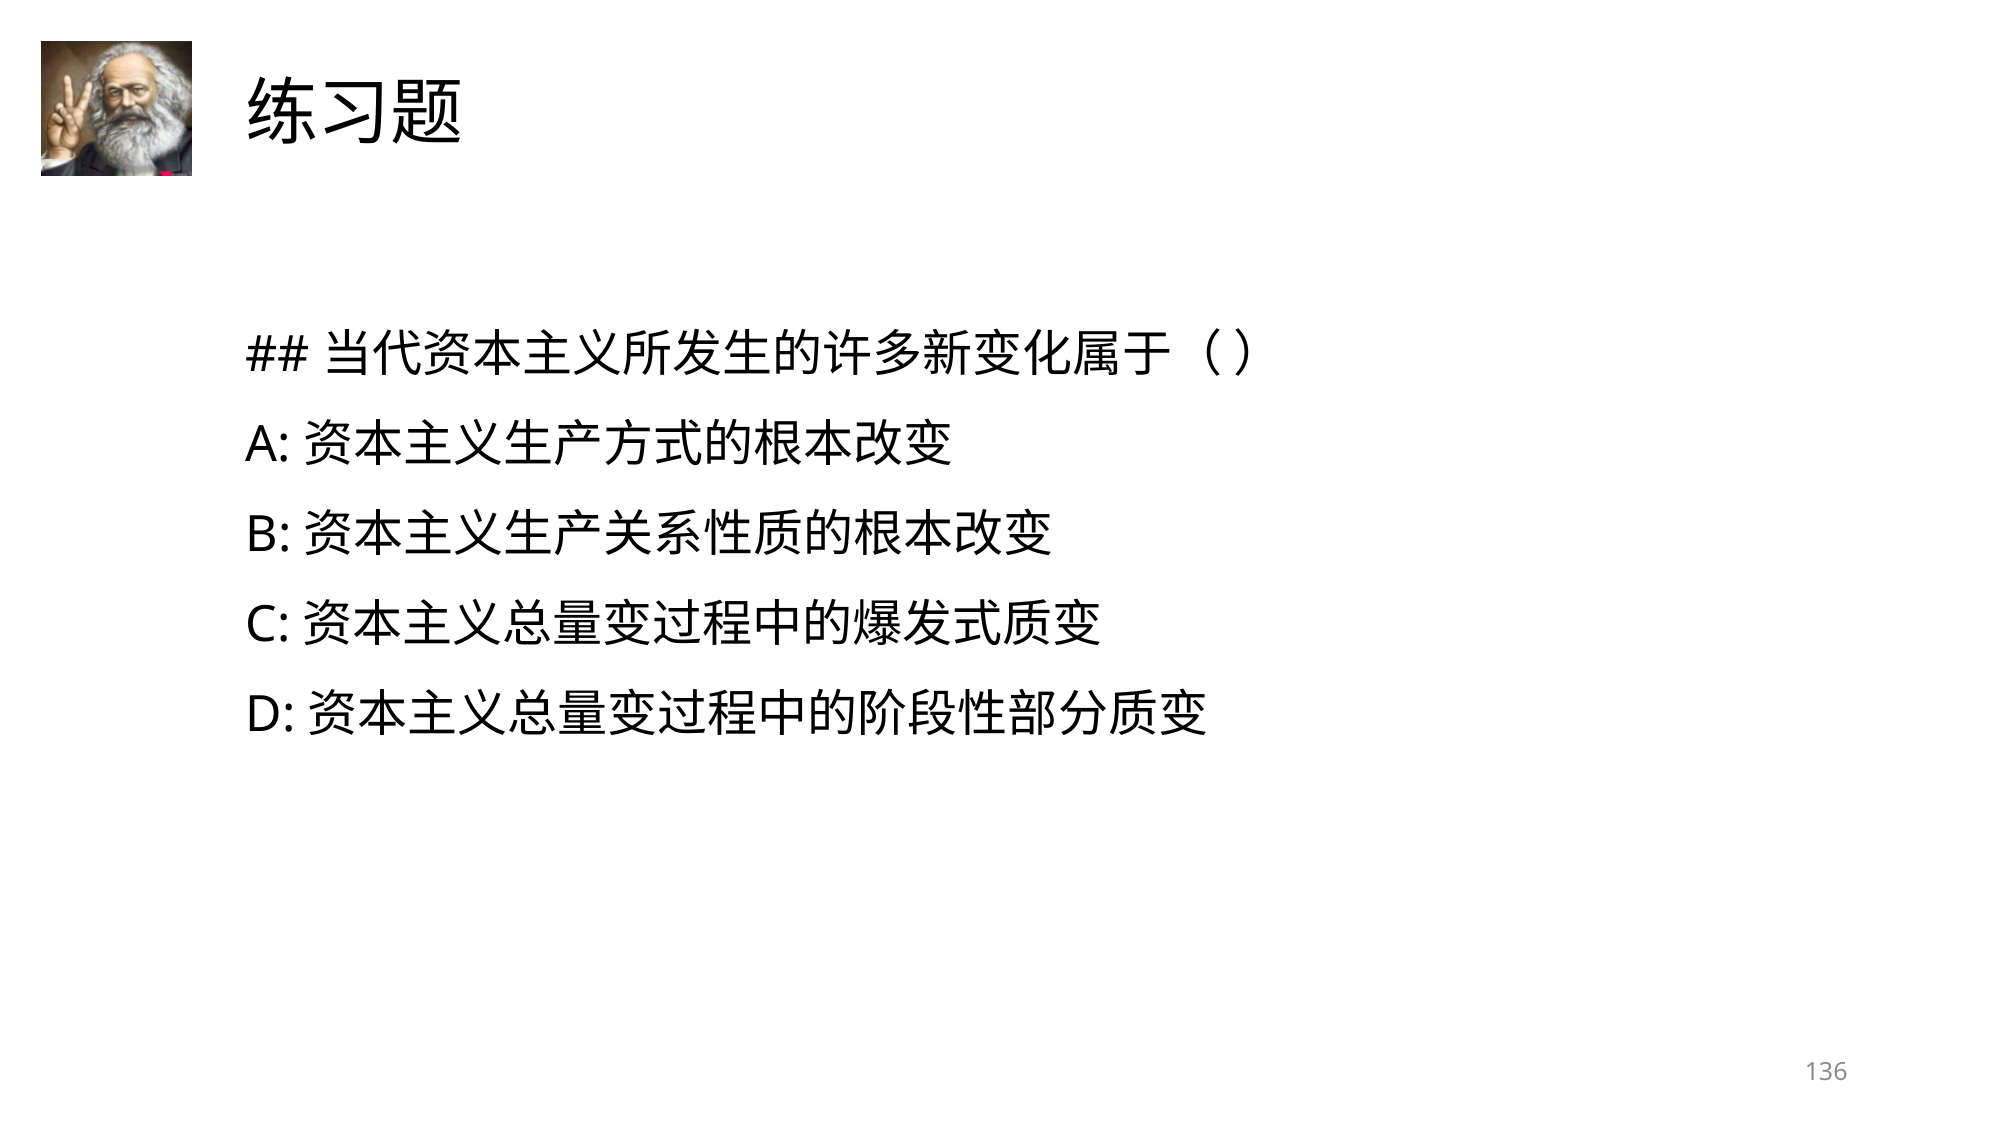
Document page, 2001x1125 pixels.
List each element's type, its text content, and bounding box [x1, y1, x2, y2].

slide_number 136 [1412, 1042, 1863, 1103]
text_box ##当代资本主义所发生的许多新变化属于（ ） A:资本主义生产方式的根本改变 B:资本主义生产关系性质的根本改变 C:资本主义总量变过程中的爆发式质变 D:资本主义总量变过程中的阶段性部分质变 [230, 284, 1731, 750]
picture [41, 41, 192, 176]
